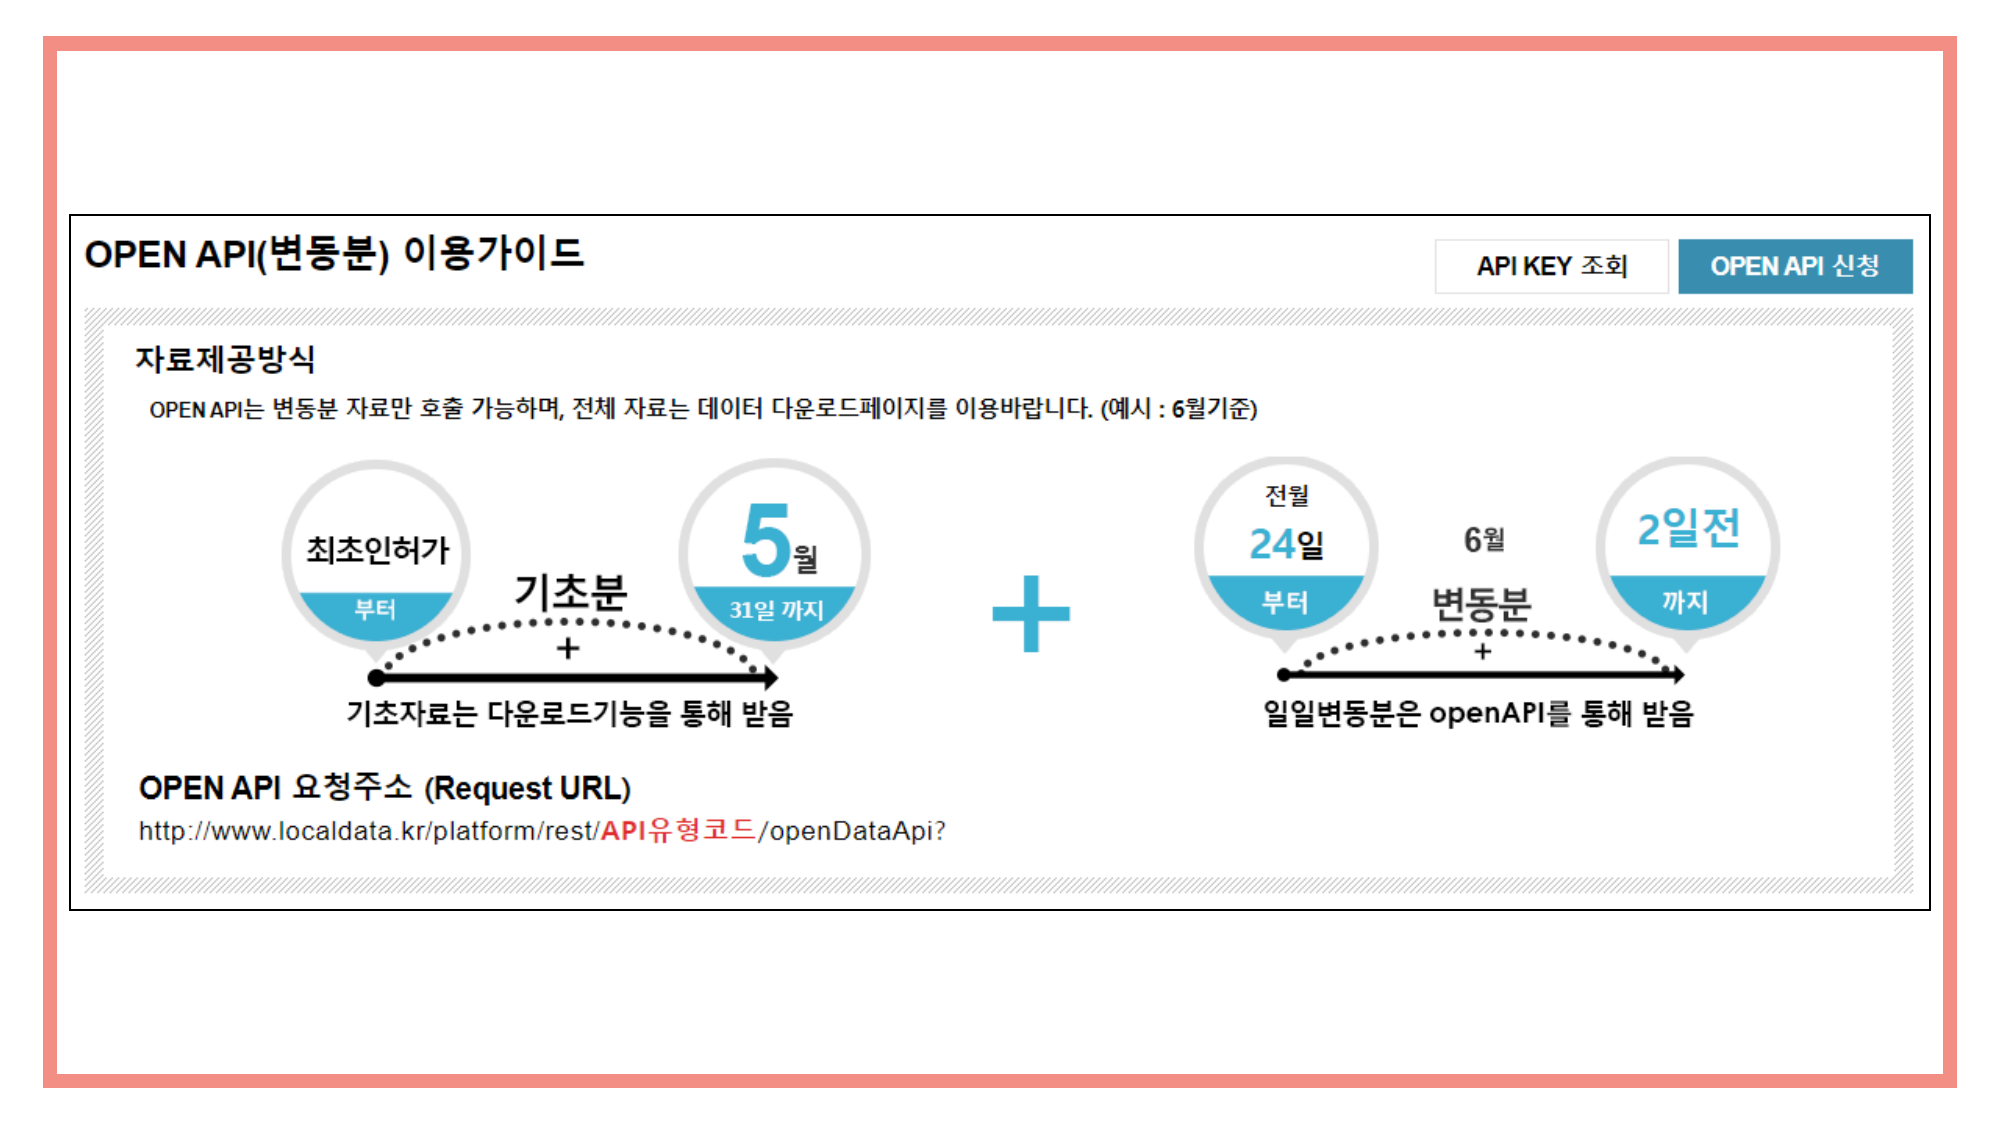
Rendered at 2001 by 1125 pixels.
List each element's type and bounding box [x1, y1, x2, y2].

picture [71, 216, 1929, 909]
text_box [49, 43, 1951, 1082]
